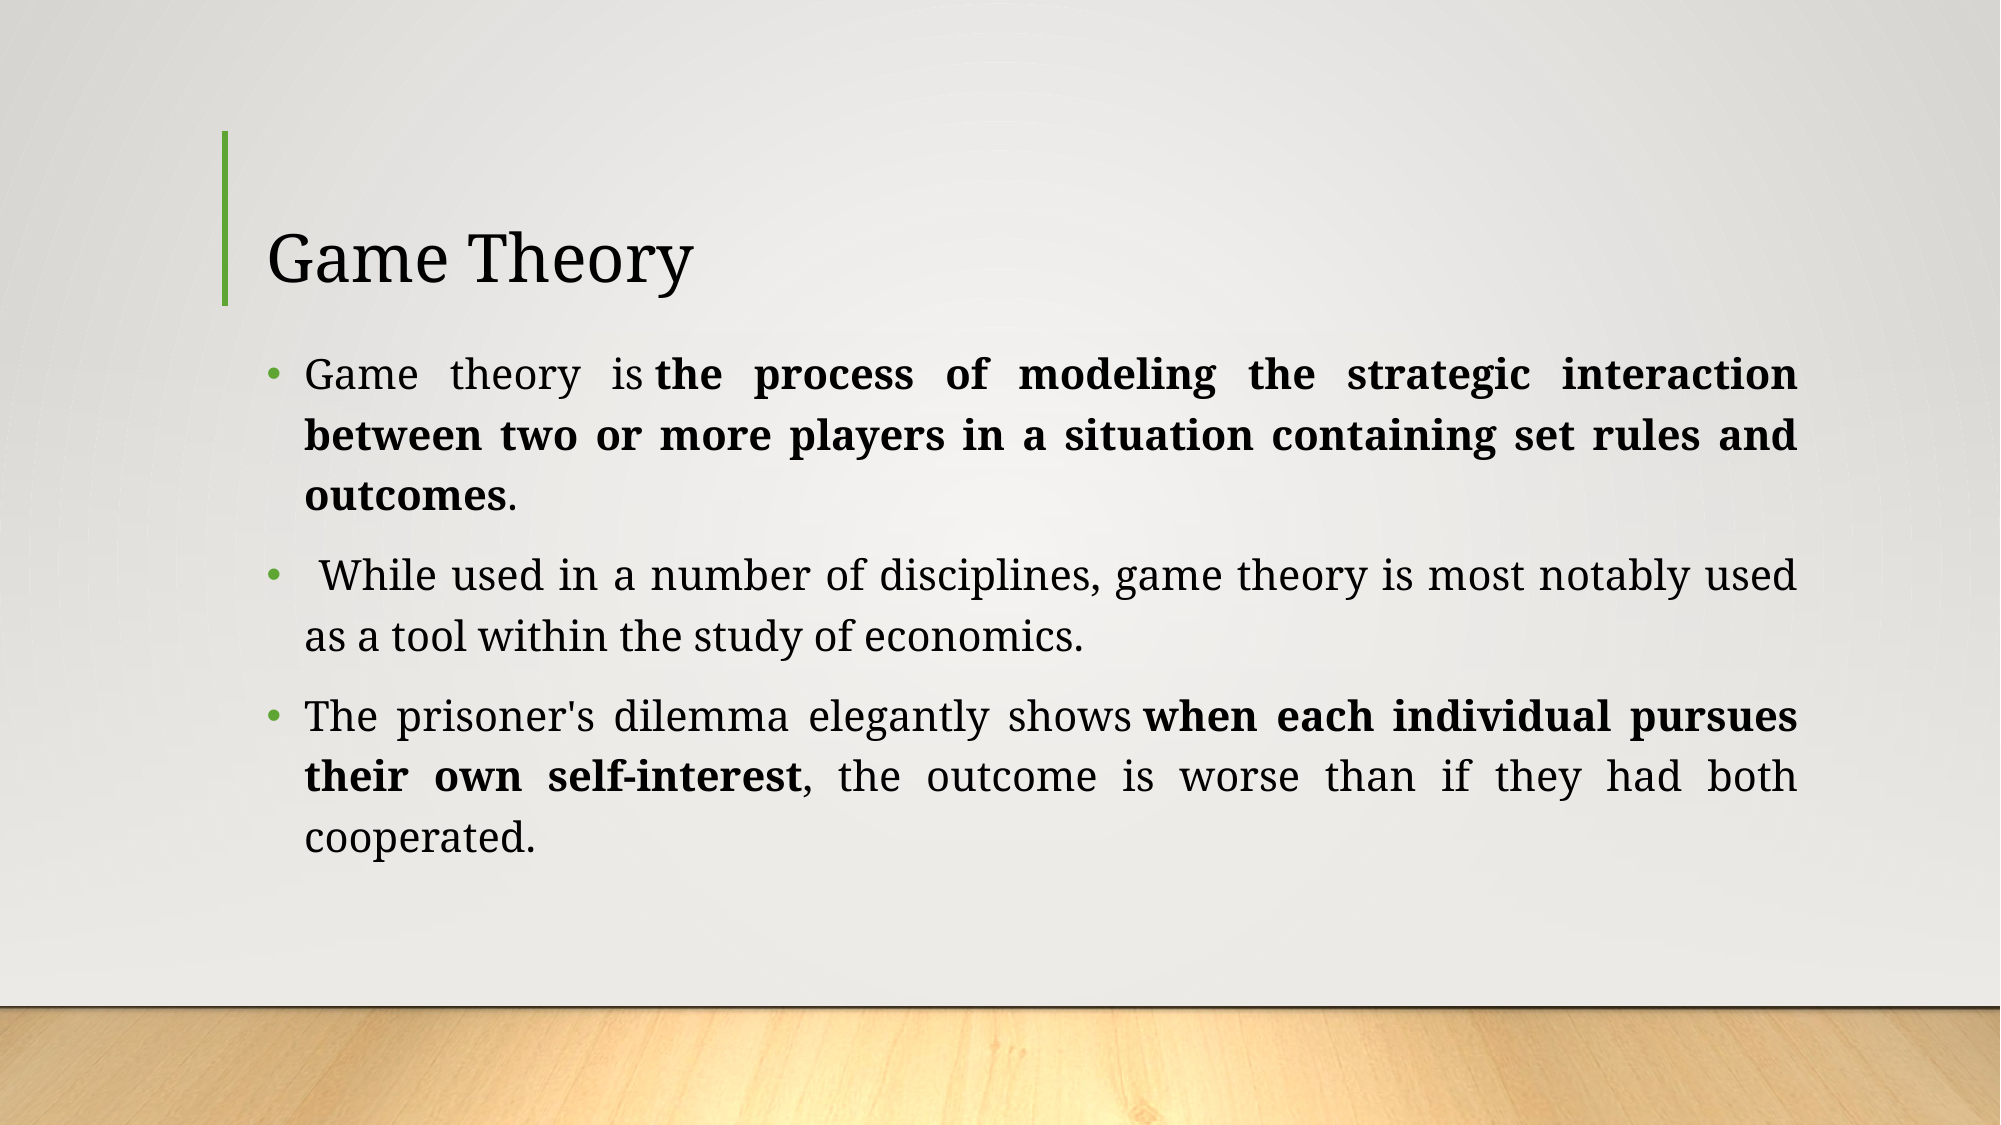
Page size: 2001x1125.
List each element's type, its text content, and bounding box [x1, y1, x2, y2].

picture [0, 1006, 2000, 1125]
list Game theory is the process of modeling the strategic interaction between two or more players in a situation containing set rules and outcomes. While used in a number of disciplines, game theory is most notably used as a tool within the study of economics. The prisoner's dilemma elegantly shows when each individual pursues their own self-interest, the outcome is worse than if they had both cooperated. [251, 330, 1814, 982]
title Game Theory [251, 131, 1814, 305]
